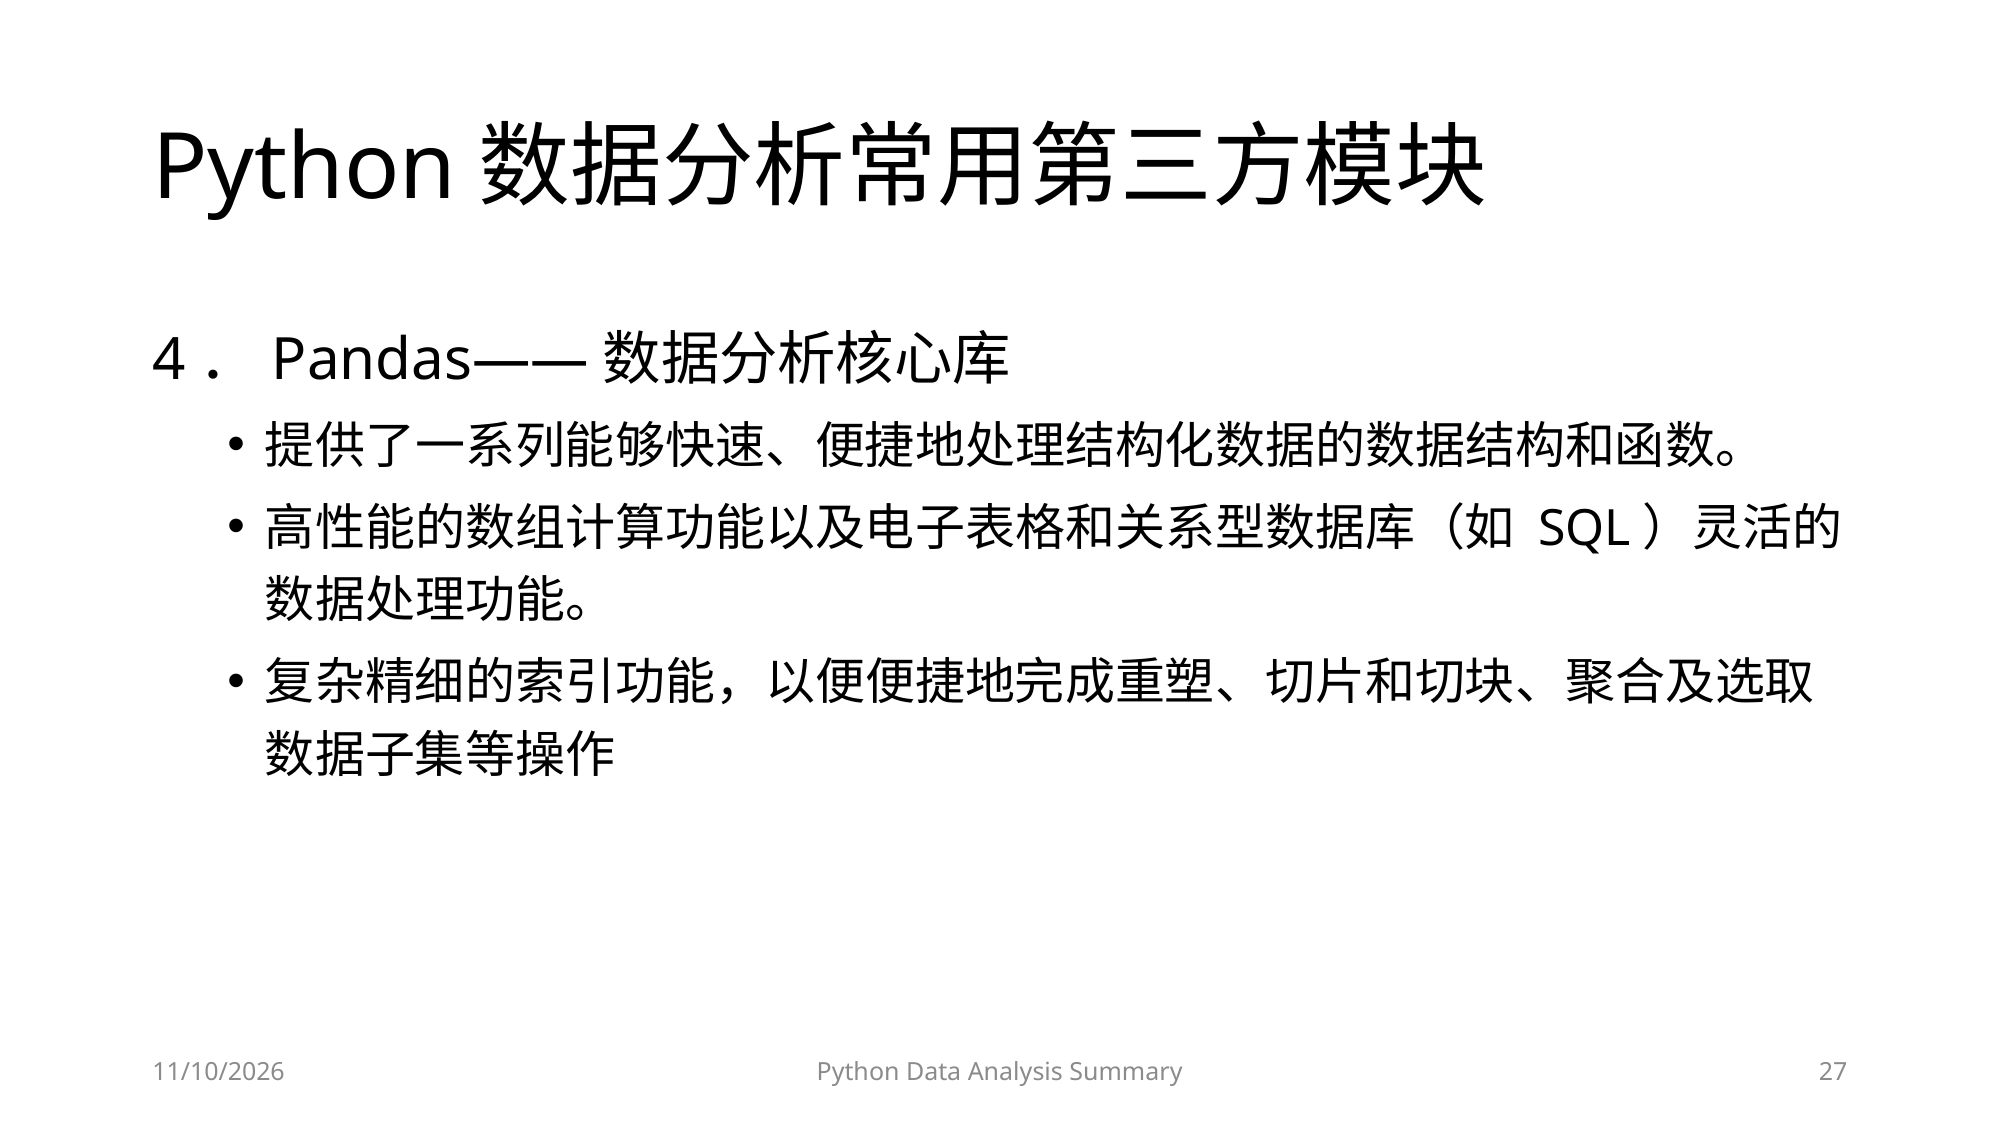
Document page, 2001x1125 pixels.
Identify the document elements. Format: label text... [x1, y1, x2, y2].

slide_number 27 [1412, 1042, 1863, 1103]
footer Python Data Analysis Summary [662, 1042, 1338, 1103]
list 4．Pandas——数据分析核心库 提供了一系列能够快速、便捷地处理结构化数据的数据结构和函数。 高性能的数组计算功能以及电子表格和关系型数据库（如 SQL）灵活的数据处理功能。 复杂精细的索引功能，以便便捷地完成重塑、切片和切块、聚合及选取数据子集等操作 [137, 299, 1863, 1014]
title Python数据分析常用第三方模块 [137, 59, 1863, 278]
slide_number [137, 1042, 588, 1103]
